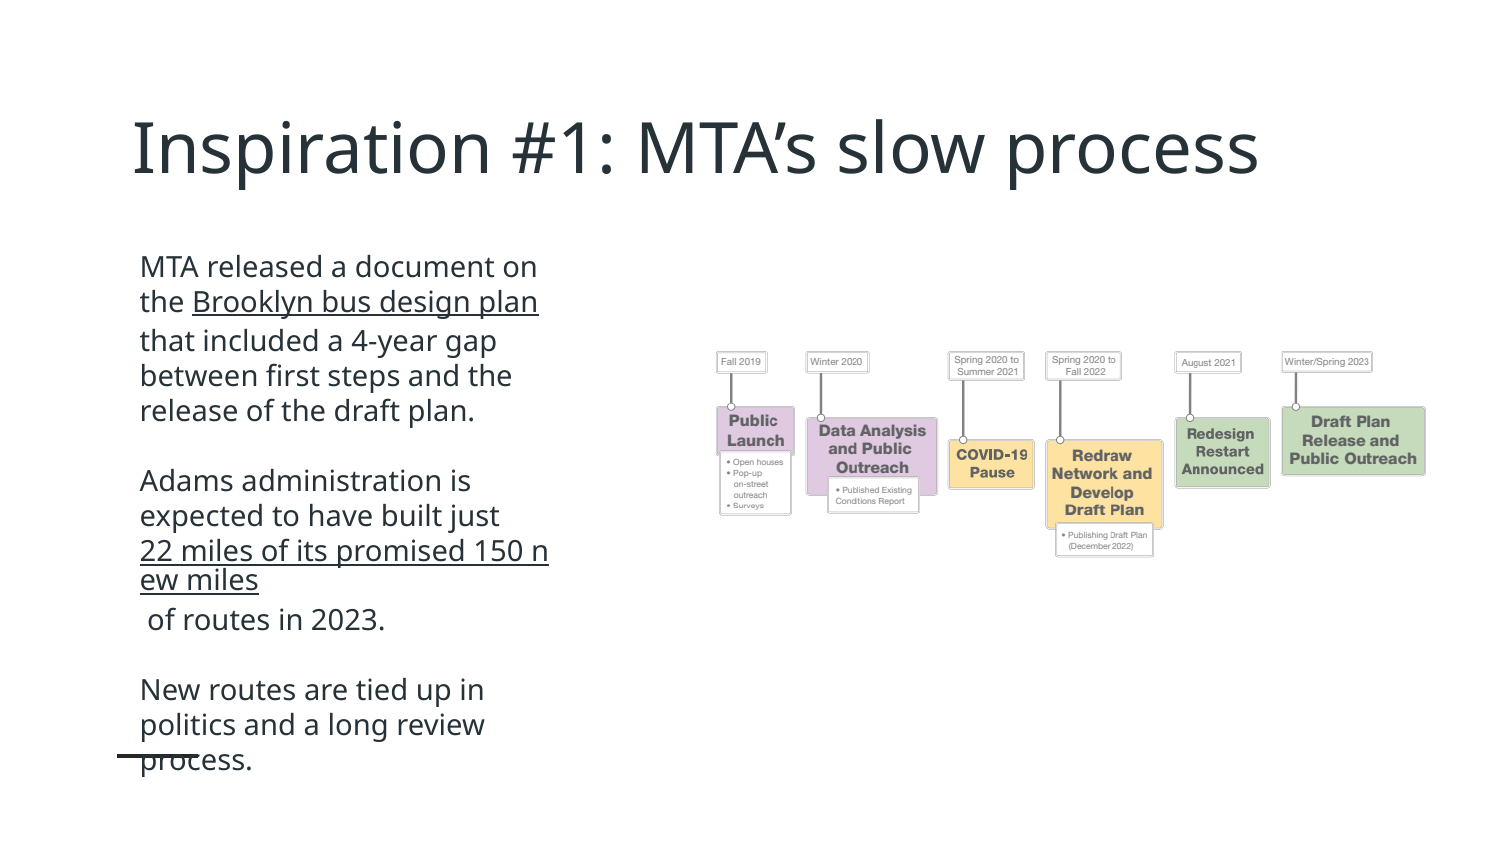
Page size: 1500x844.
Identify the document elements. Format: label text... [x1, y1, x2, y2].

list MTA released a document on the Brooklyn bus design plan that included a 4-year gap between first steps and the release of the draft plan. Adams administration is expected to have built just 22 miles of its promised 150 new miles of routes in 2023. New routes are tied up in politics and a long review process. [124, 232, 578, 403]
title Inspiration #1: MTA’s slow process [117, 87, 1383, 203]
picture [687, 301, 1453, 609]
